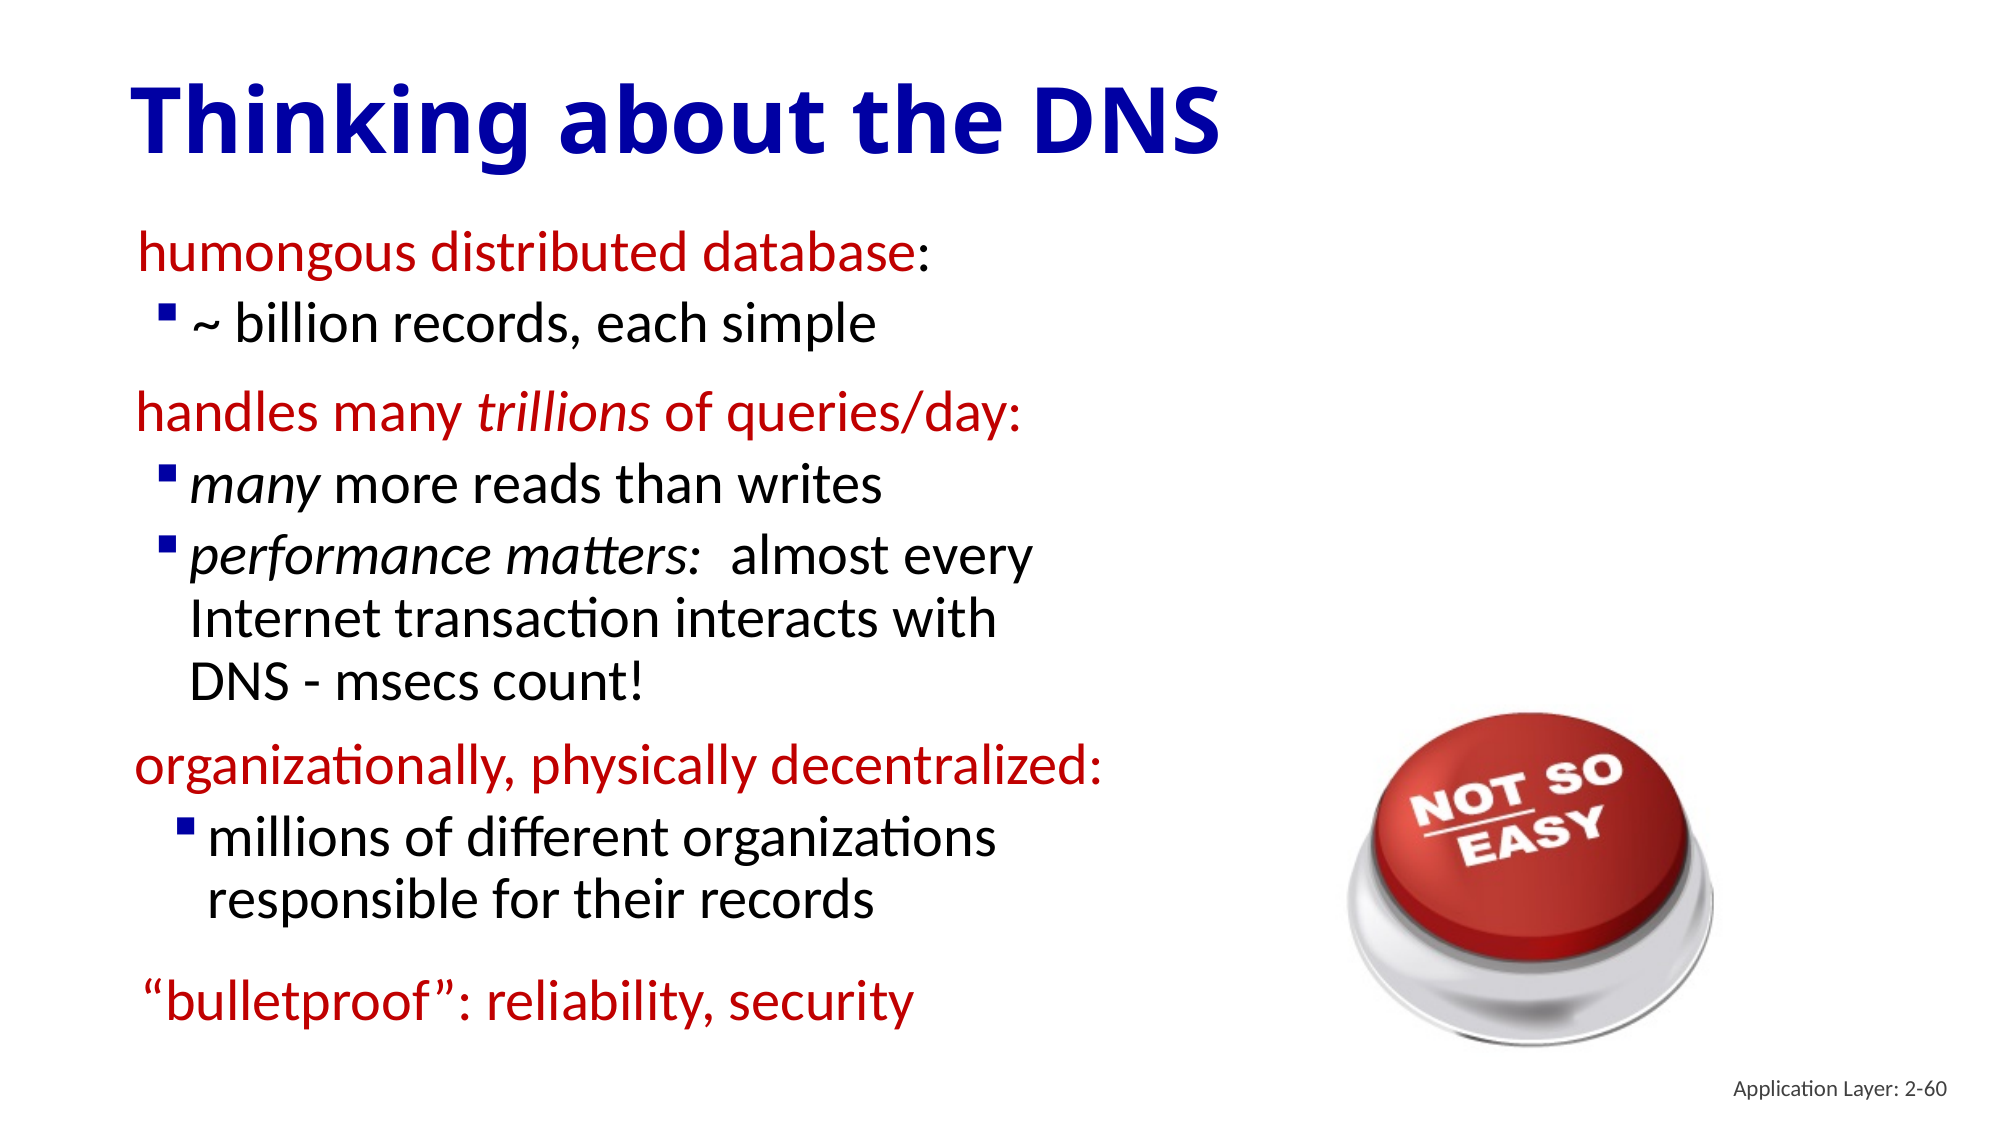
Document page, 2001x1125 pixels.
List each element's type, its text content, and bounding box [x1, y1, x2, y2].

text_box humongous distributed database: ~ billion records, each simple [120, 213, 1160, 387]
text_box “bulletproof”: reliability, security [123, 963, 1278, 1056]
slide_number Application Layer: 2-60 [1512, 1056, 1963, 1117]
picture [1297, 679, 1780, 1082]
text_box organizationally, physically decentralized: millions of different organizations responsible for their records [117, 727, 1273, 950]
text_box handles many trillions of queries/day: many more reads than writes performance matters: almost every Internet transaction interacts with DNS - msecs count! [117, 374, 1098, 727]
title Thinking about the DNS [114, 50, 1840, 197]
